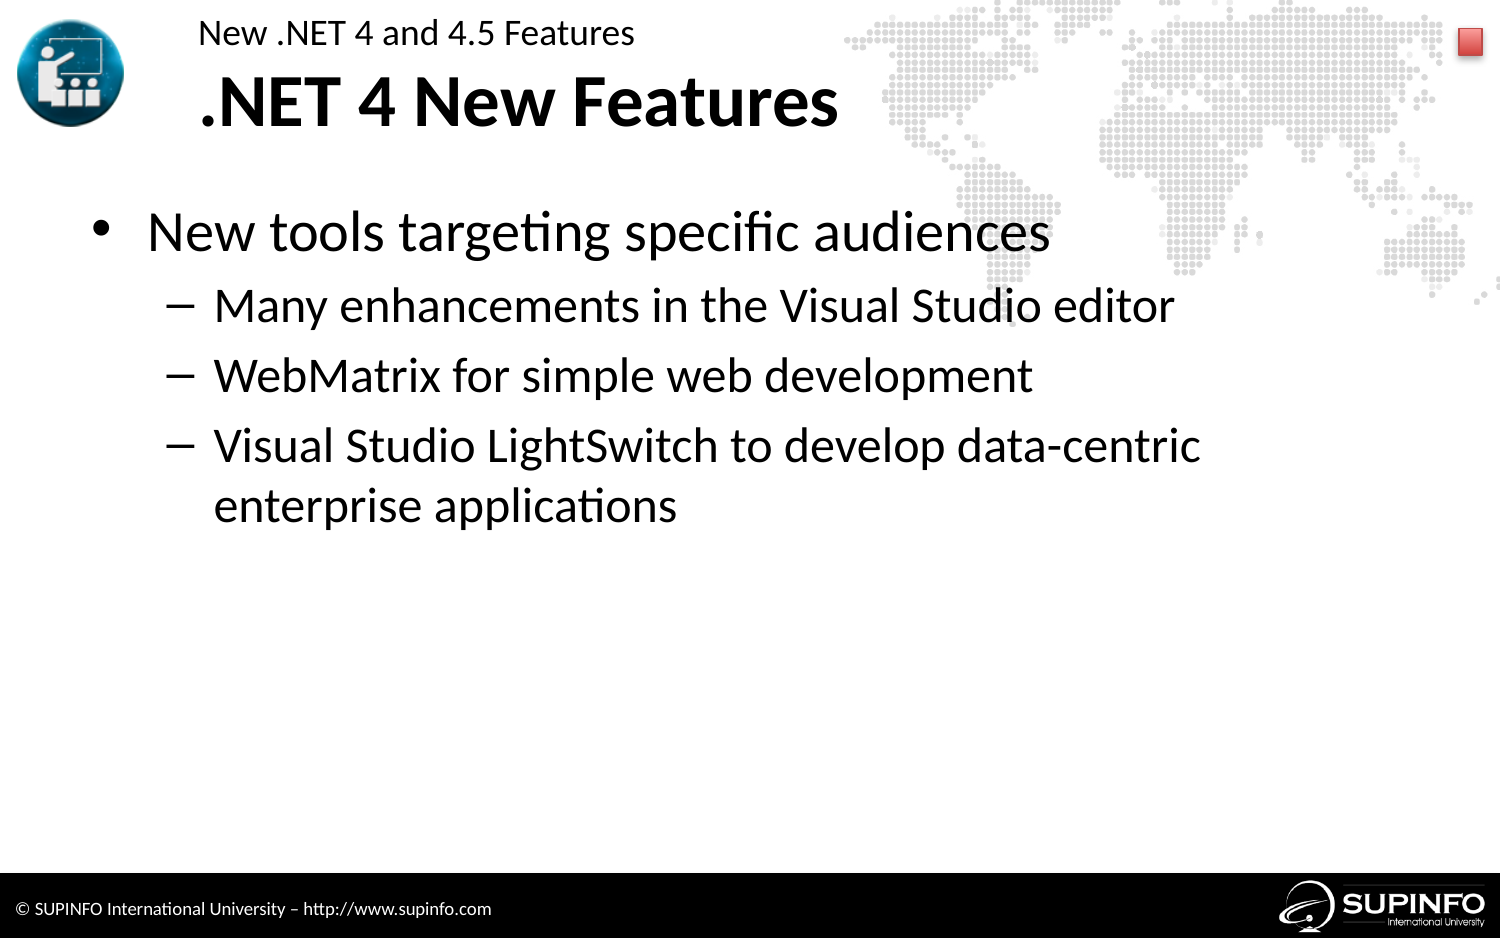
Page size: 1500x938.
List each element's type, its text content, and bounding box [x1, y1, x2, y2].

text_box [1458, 28, 1483, 56]
picture [17, 19, 125, 127]
picture [1269, 870, 1494, 938]
title .NET 4 New Features [183, 56, 1459, 138]
picture [49, 37, 102, 75]
picture [844, 0, 1500, 327]
list New tools targeting specific audiences Many enhancements in the Visual Studio editor WebMatrix for simple web development Visual Studio LightSwitch to develop data-centric enterprise applications [76, 185, 1436, 880]
list New .NET 4 and 4.5 Features [183, 0, 1459, 56]
picture [39, 46, 101, 107]
text_box [419, 28, 450, 90]
